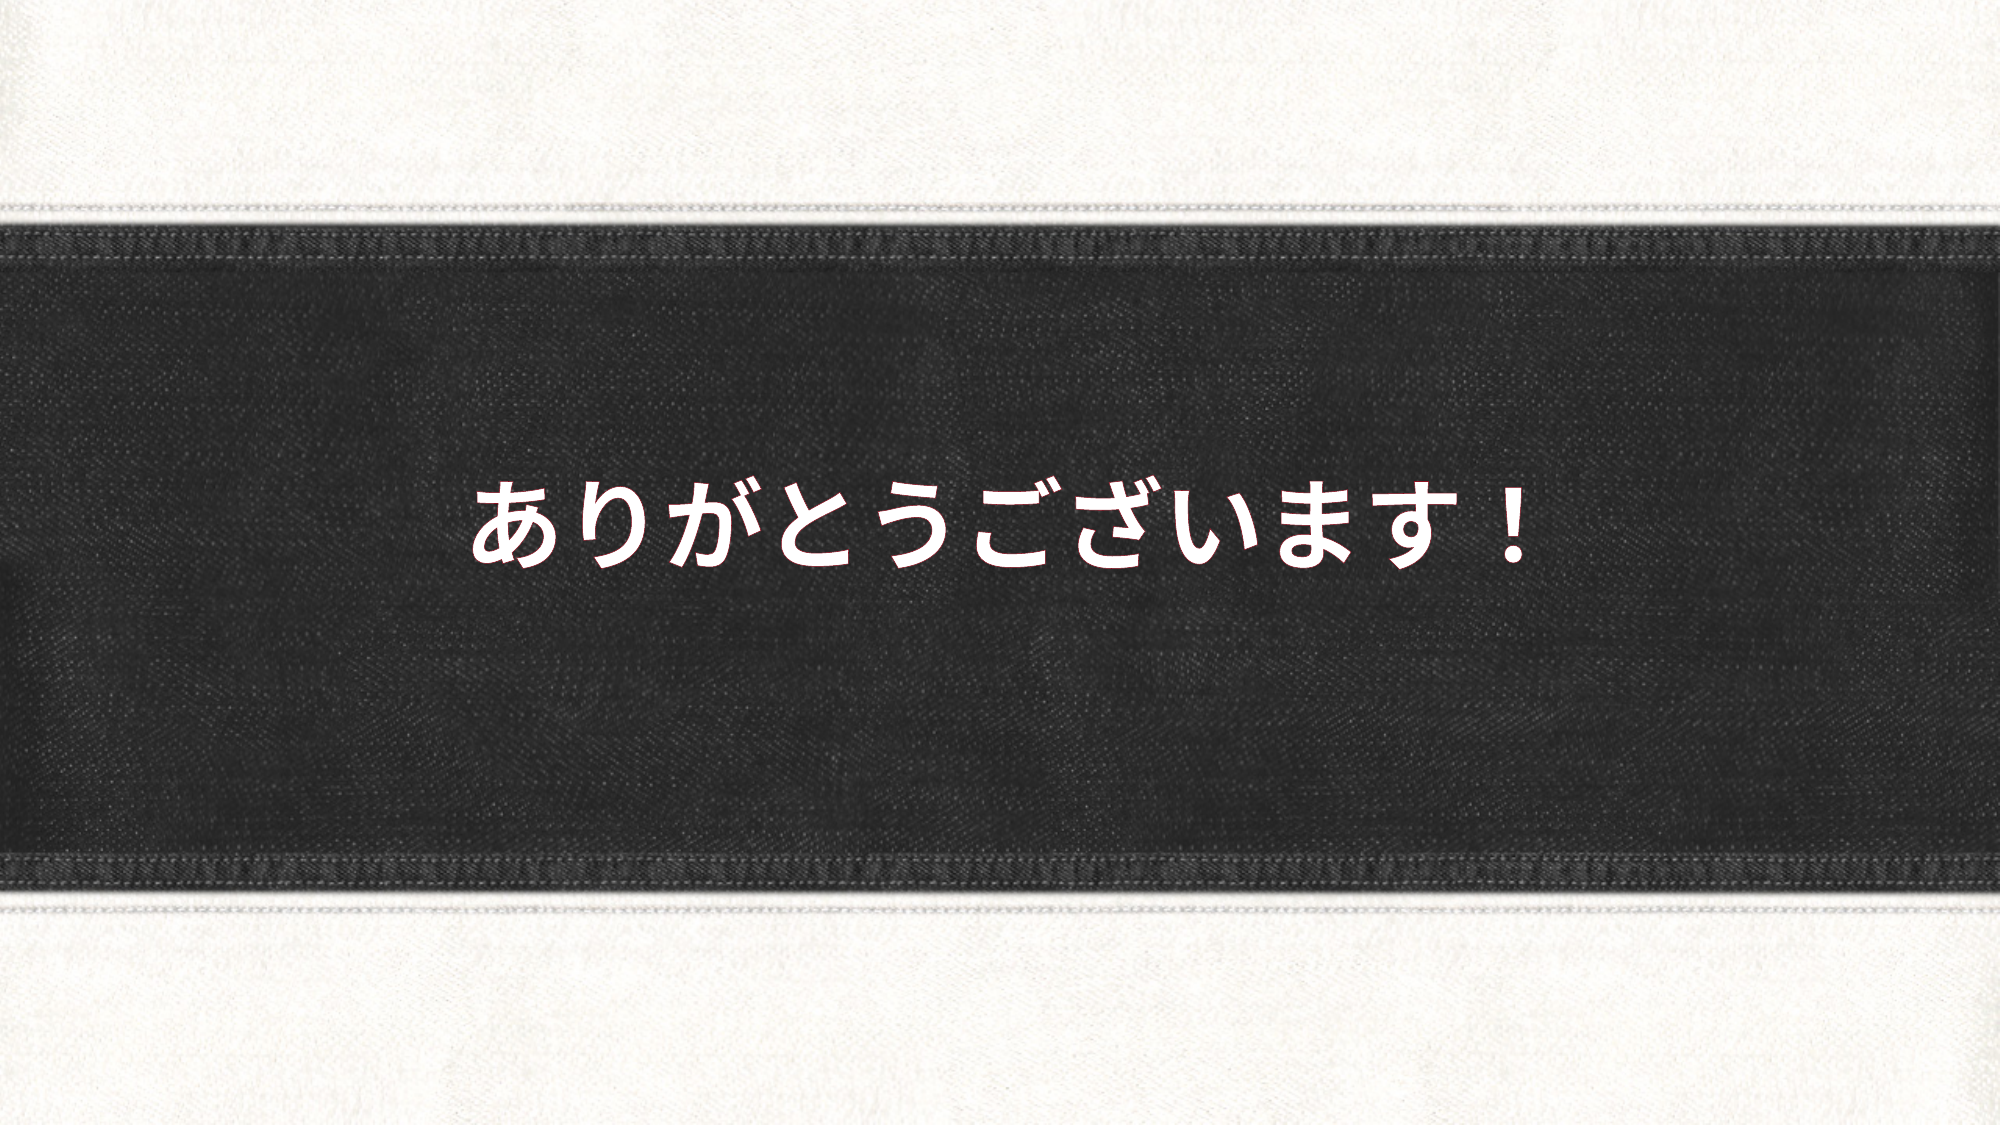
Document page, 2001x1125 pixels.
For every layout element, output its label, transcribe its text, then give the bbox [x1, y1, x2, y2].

picture [0, 0, 2000, 1125]
text_box ありがとうございます！ [398, 332, 1629, 712]
